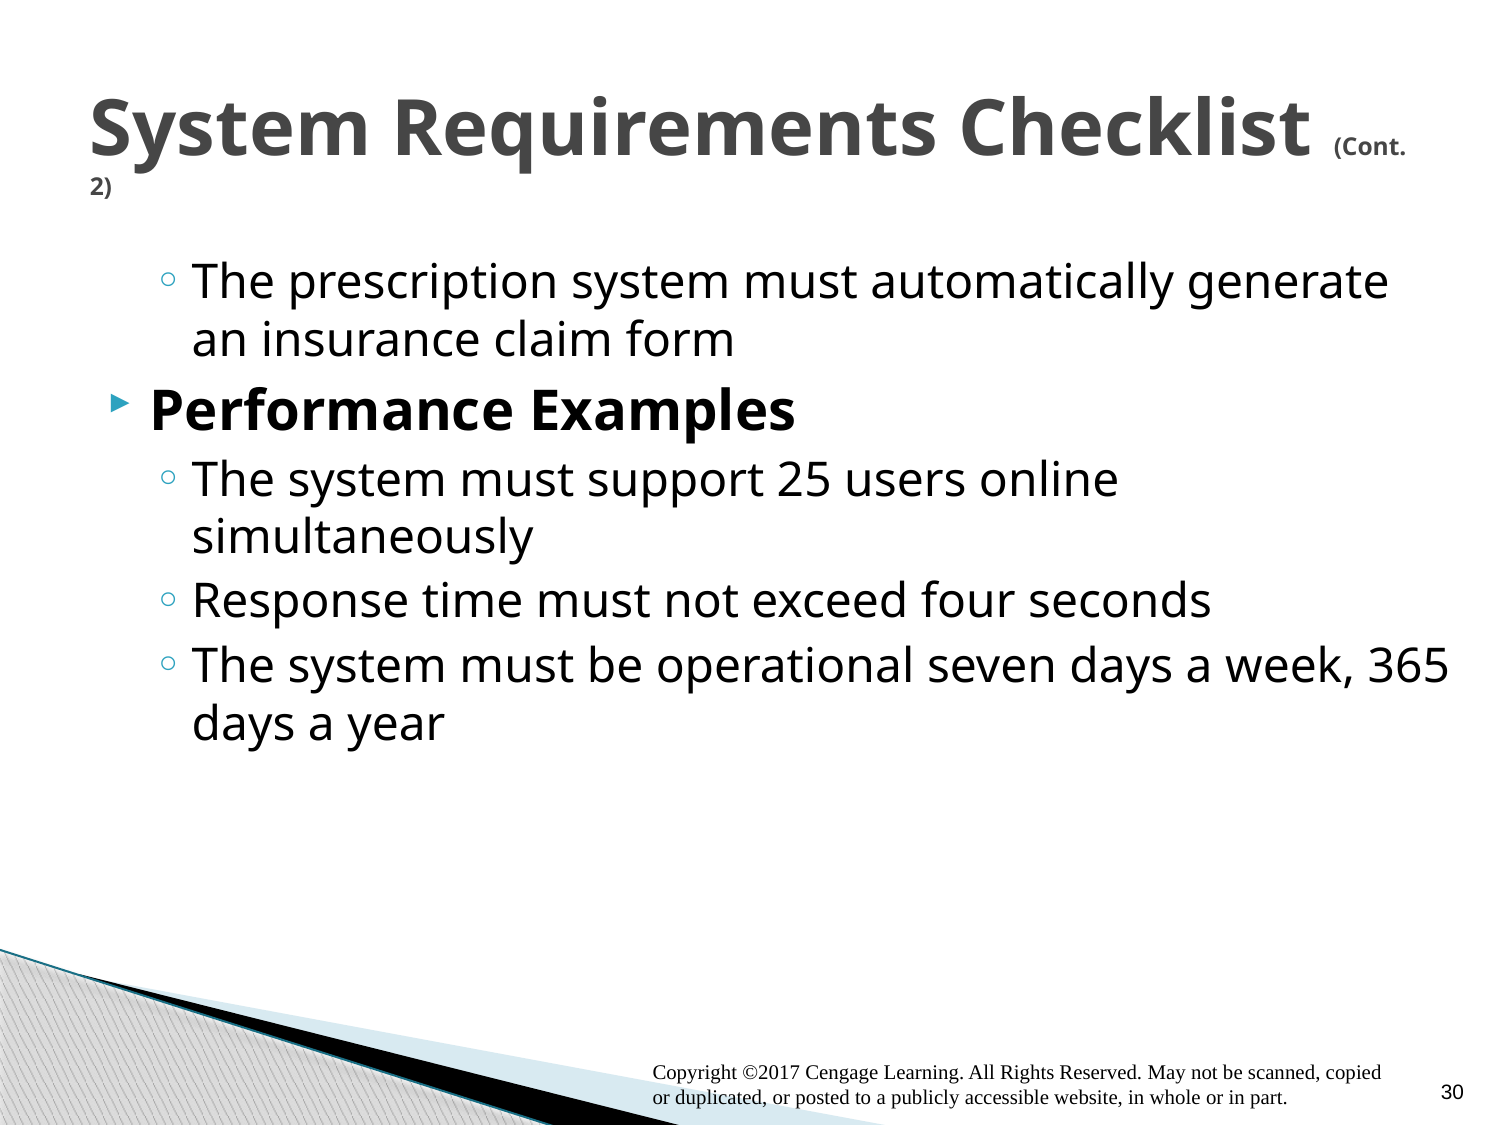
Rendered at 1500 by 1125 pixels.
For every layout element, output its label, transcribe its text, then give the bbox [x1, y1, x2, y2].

footer Copyright ©2017 Cengage Learning. All Rights Reserved. May not be scanned, copied or duplicated, or posted to a publicly accessible website, in whole or in part. [637, 1051, 1419, 1112]
list The prescription system must automatically generate an insurance claim form Performance Examples The system must support 25 users online simultaneously Response time must not exceed four seconds The system must be operational seven days a week, 365 days a year [75, 243, 1475, 1063]
slide_number 30 [1419, 1051, 1479, 1112]
title System Requirements Checklist (Cont. 2) [75, 45, 1425, 233]
